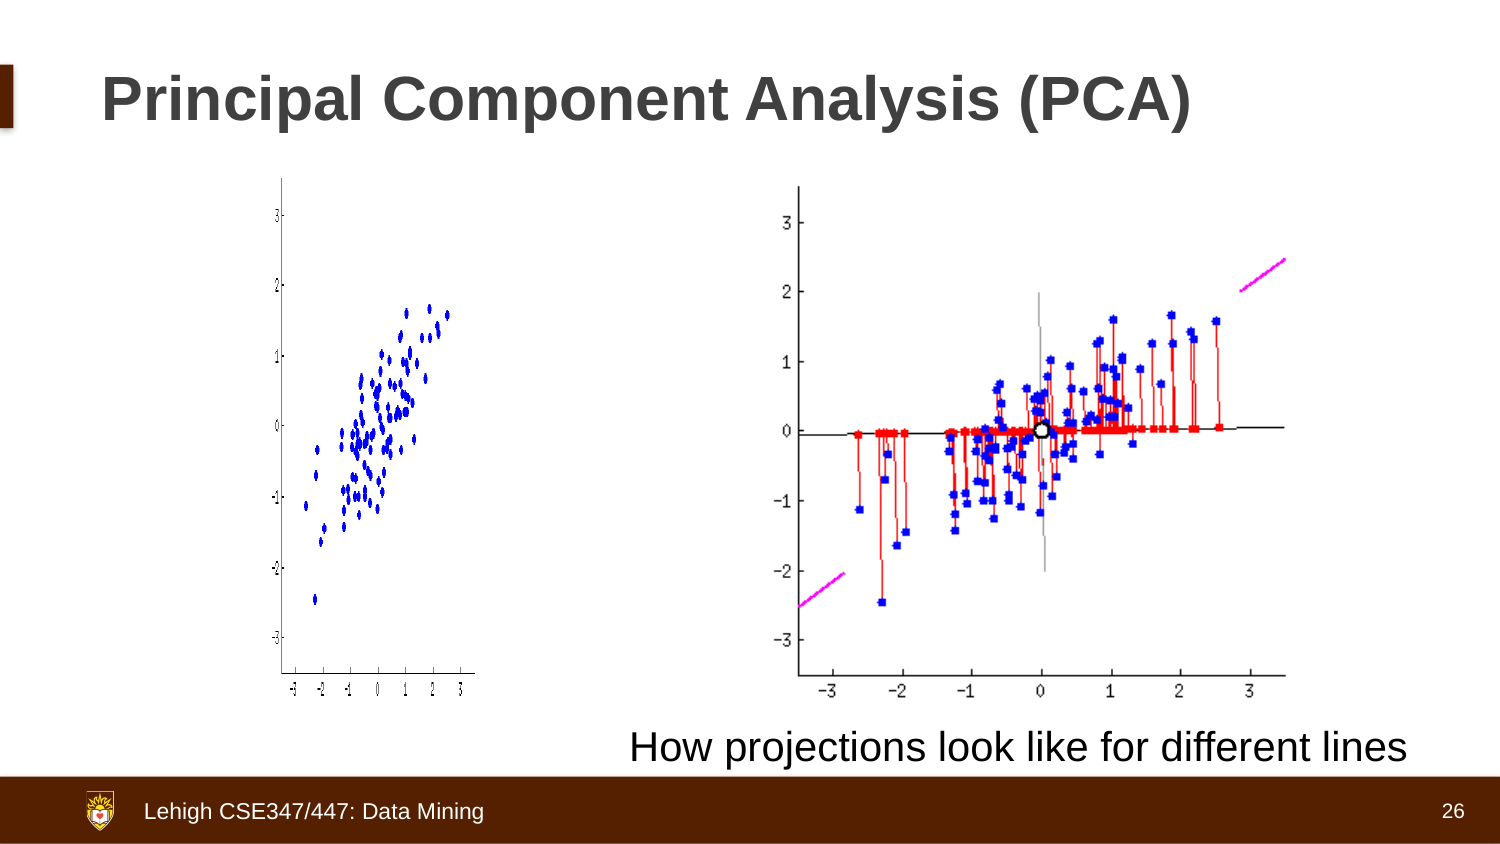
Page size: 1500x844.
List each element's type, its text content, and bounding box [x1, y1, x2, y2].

picture [86, 791, 116, 831]
list Lehigh CSE347/447: Data Mining [129, 789, 988, 831]
picture [743, 143, 1335, 741]
text_box How projections look like for different lines [434, 712, 1500, 778]
title Principal Component Analysis (PCA) [86, 38, 1400, 153]
picture [71, 135, 663, 740]
slide_number 26 [1389, 778, 1480, 843]
